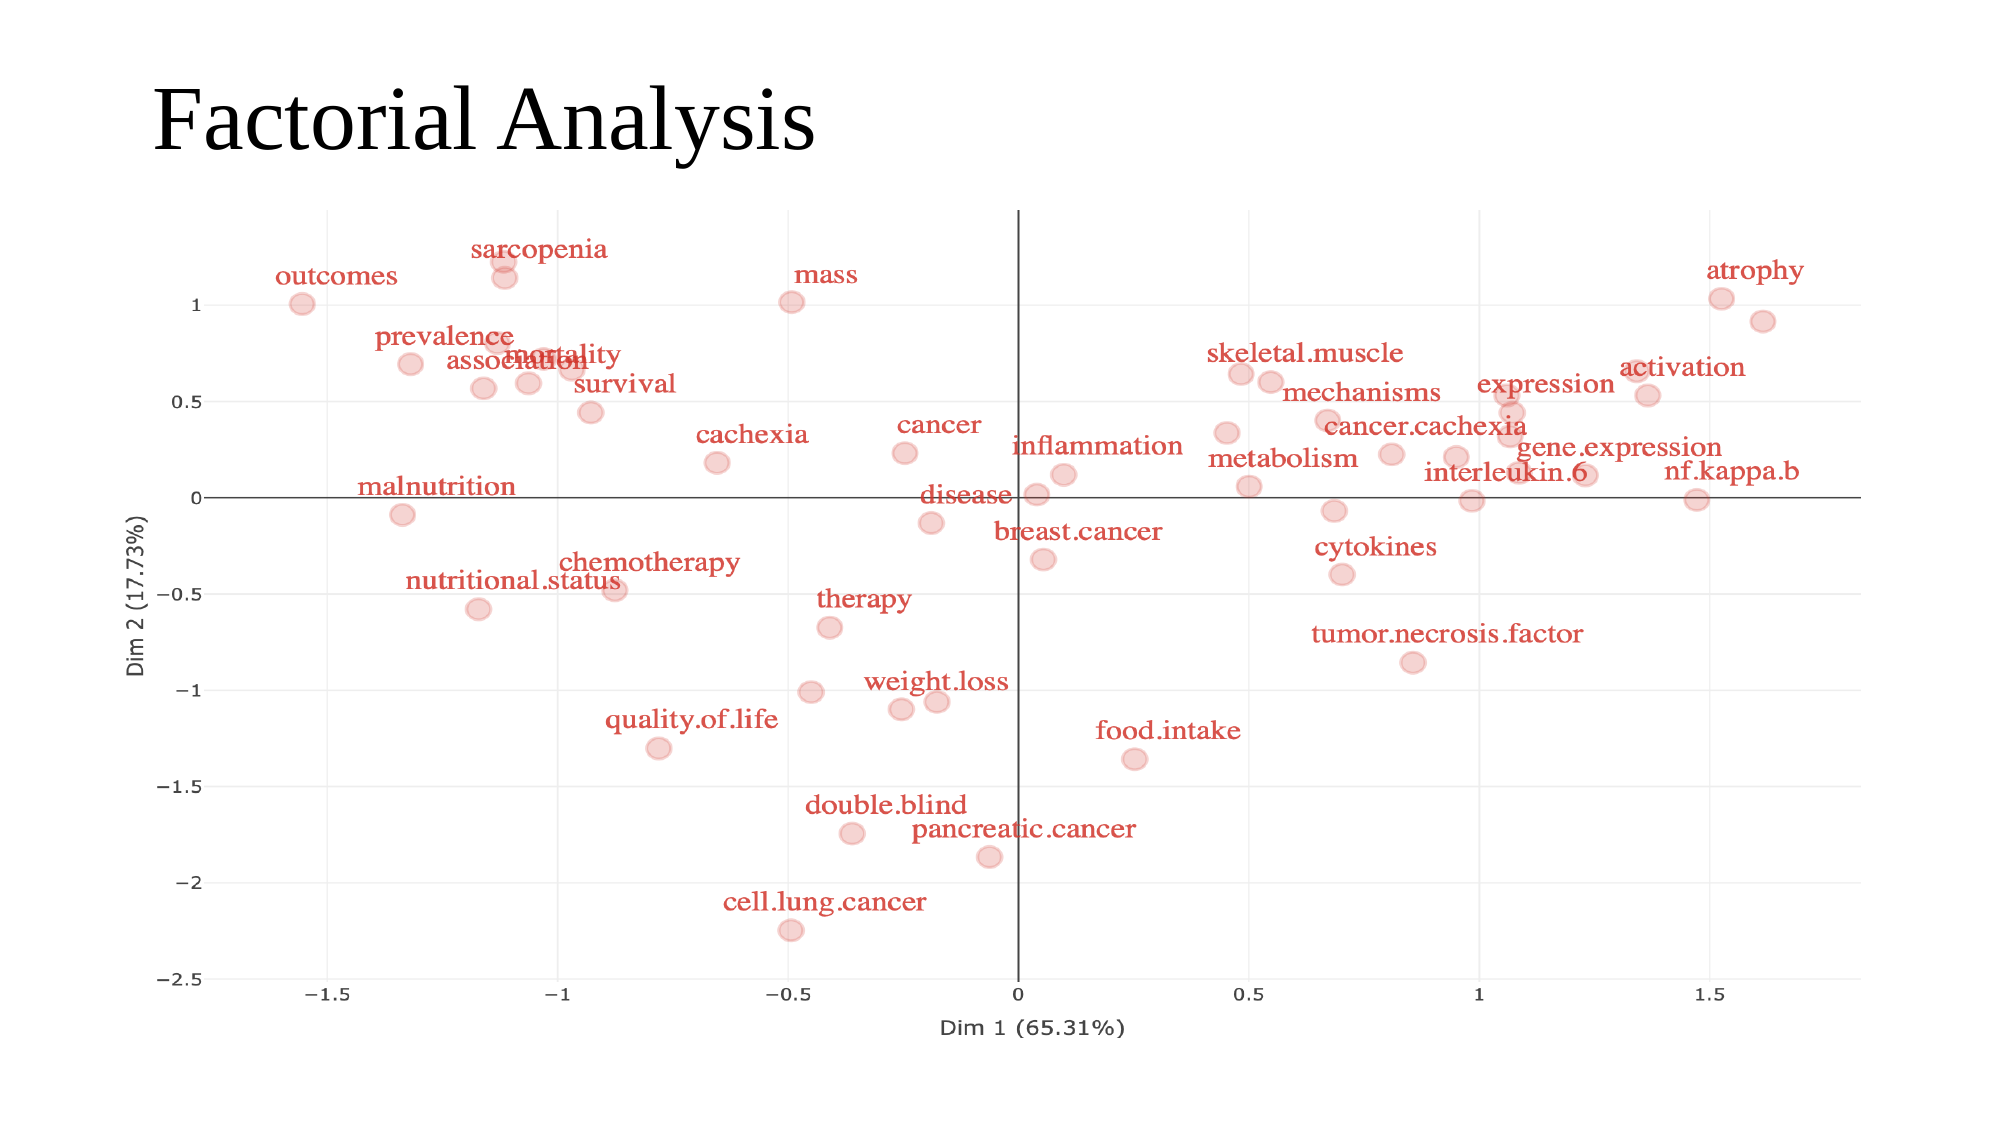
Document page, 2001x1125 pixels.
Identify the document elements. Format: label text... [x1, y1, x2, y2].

title Factorial Analysis [137, 59, 1863, 180]
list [104, 207, 1896, 1066]
